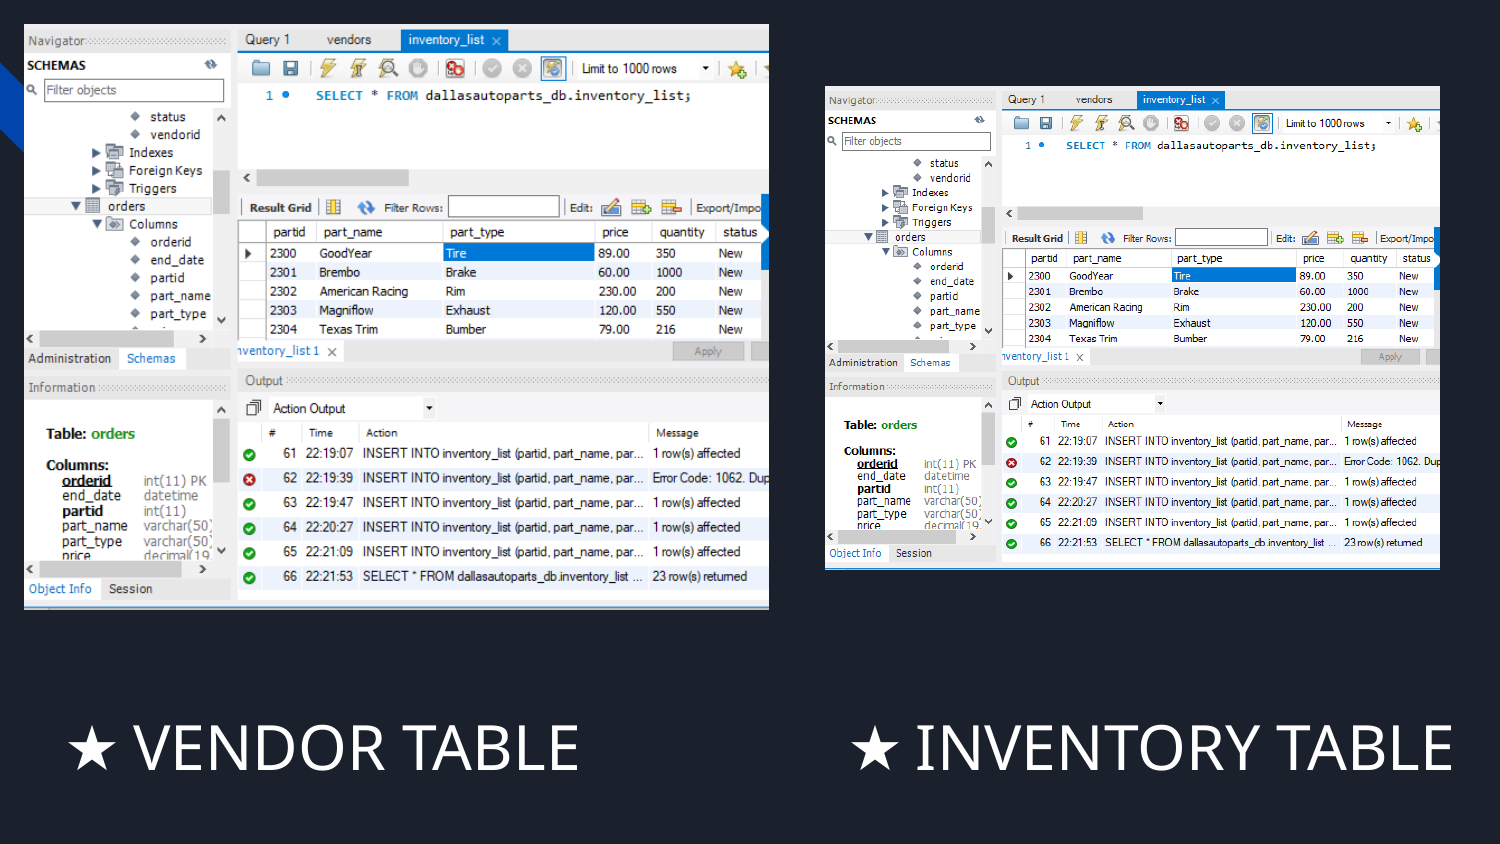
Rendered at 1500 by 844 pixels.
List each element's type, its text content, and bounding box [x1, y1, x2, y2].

picture [24, 24, 769, 610]
list VENDOR TABLE [43, 682, 750, 808]
list INVENTORY TABLE [825, 682, 1500, 808]
picture [825, 86, 1440, 570]
